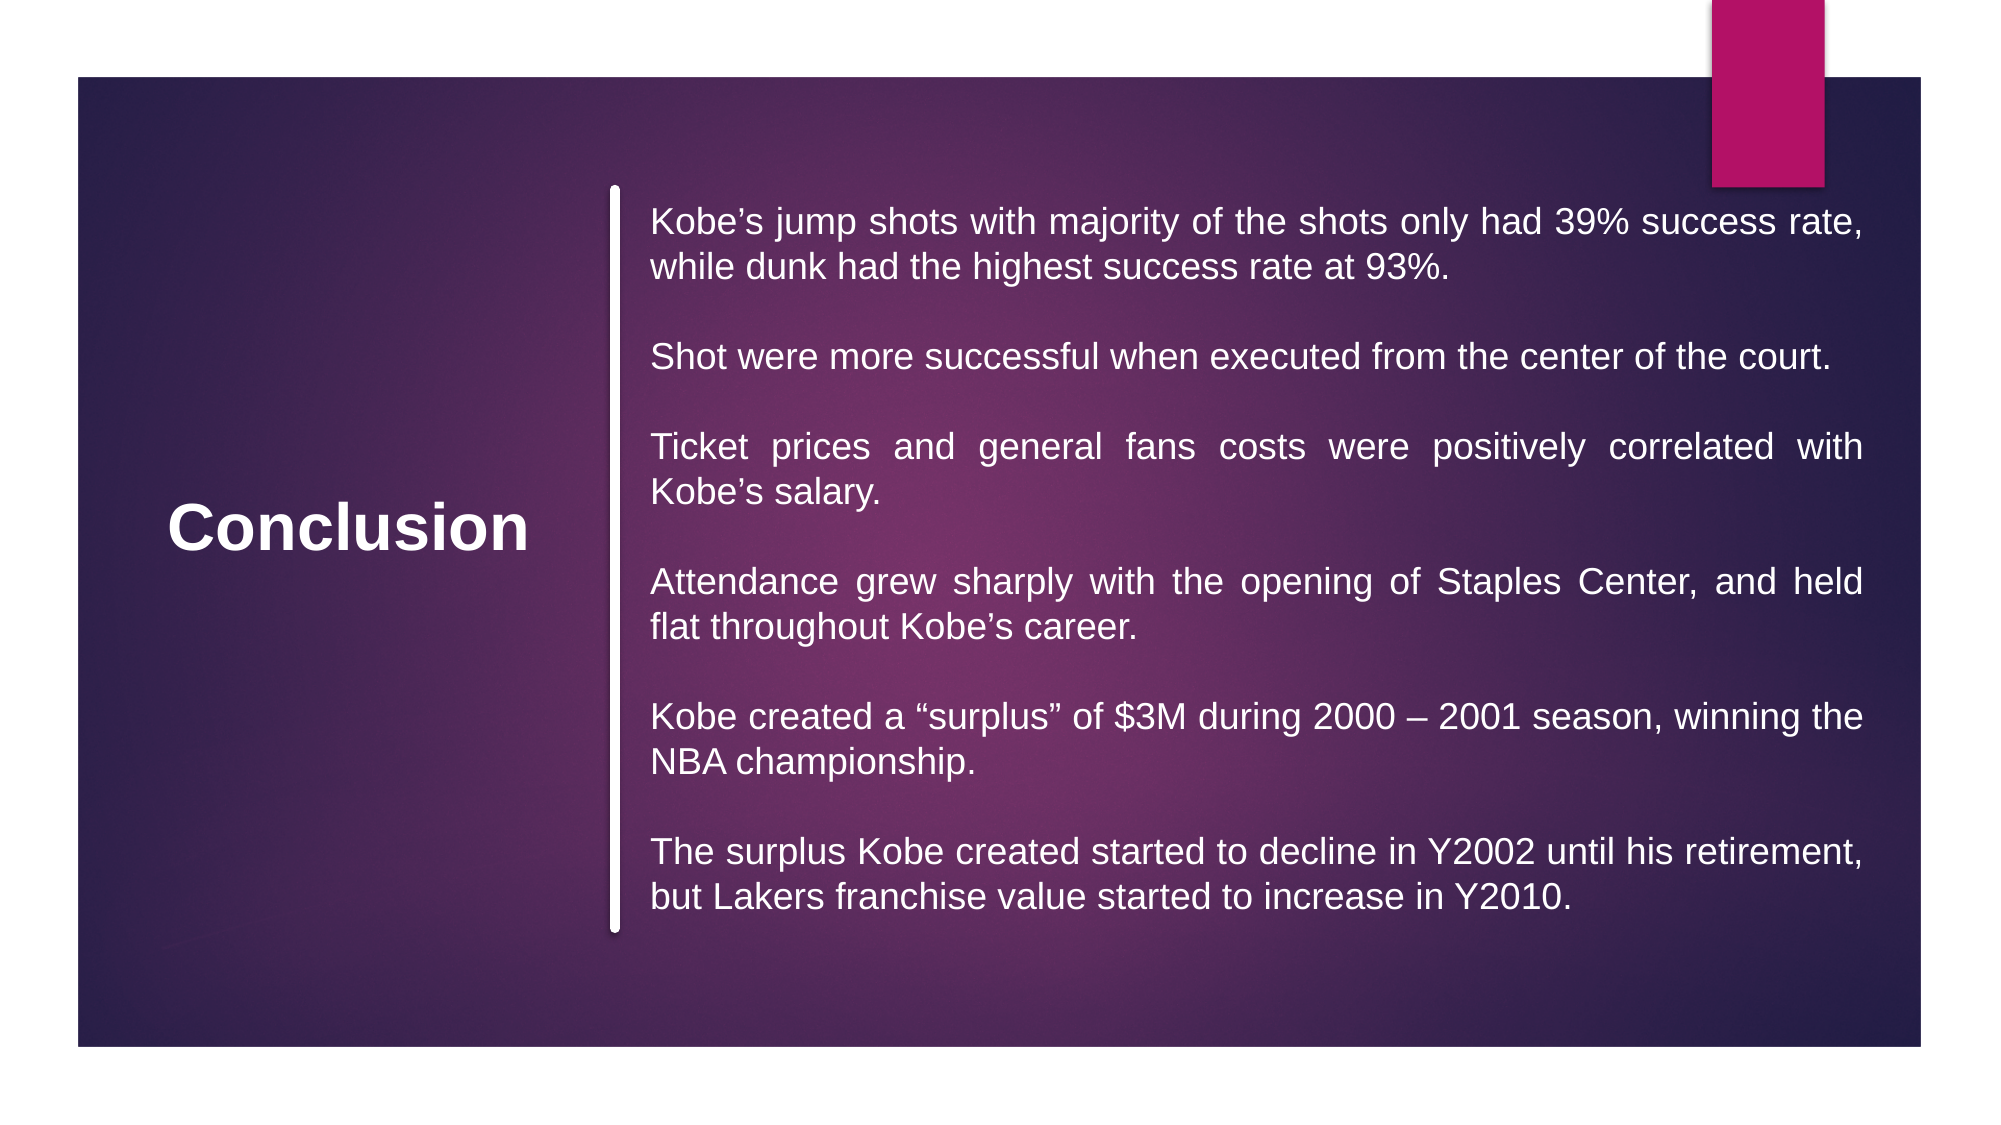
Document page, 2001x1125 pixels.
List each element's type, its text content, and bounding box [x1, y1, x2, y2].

text_box Conclusion [152, 476, 546, 572]
text_box Kobe’s jump shots with majority of the shots only had 39% success rate, while dunk had the highest success rate at 93%. Shot were more successful when executed from the center of the court. Ticket prices and general fans costs were positively correlated with Kobe’s salary. Attendance grew sharply with the opening of Staples Center, and held flat throughout Kobe’s career. Kobe created a “surplus” of $3M during 2000 – 2001 season, winning the NBA championship. The surplus Kobe created started to decline in Y2002 until his retirement, but Lakers franchise value started to increase in Y2010. [635, 189, 1879, 1015]
